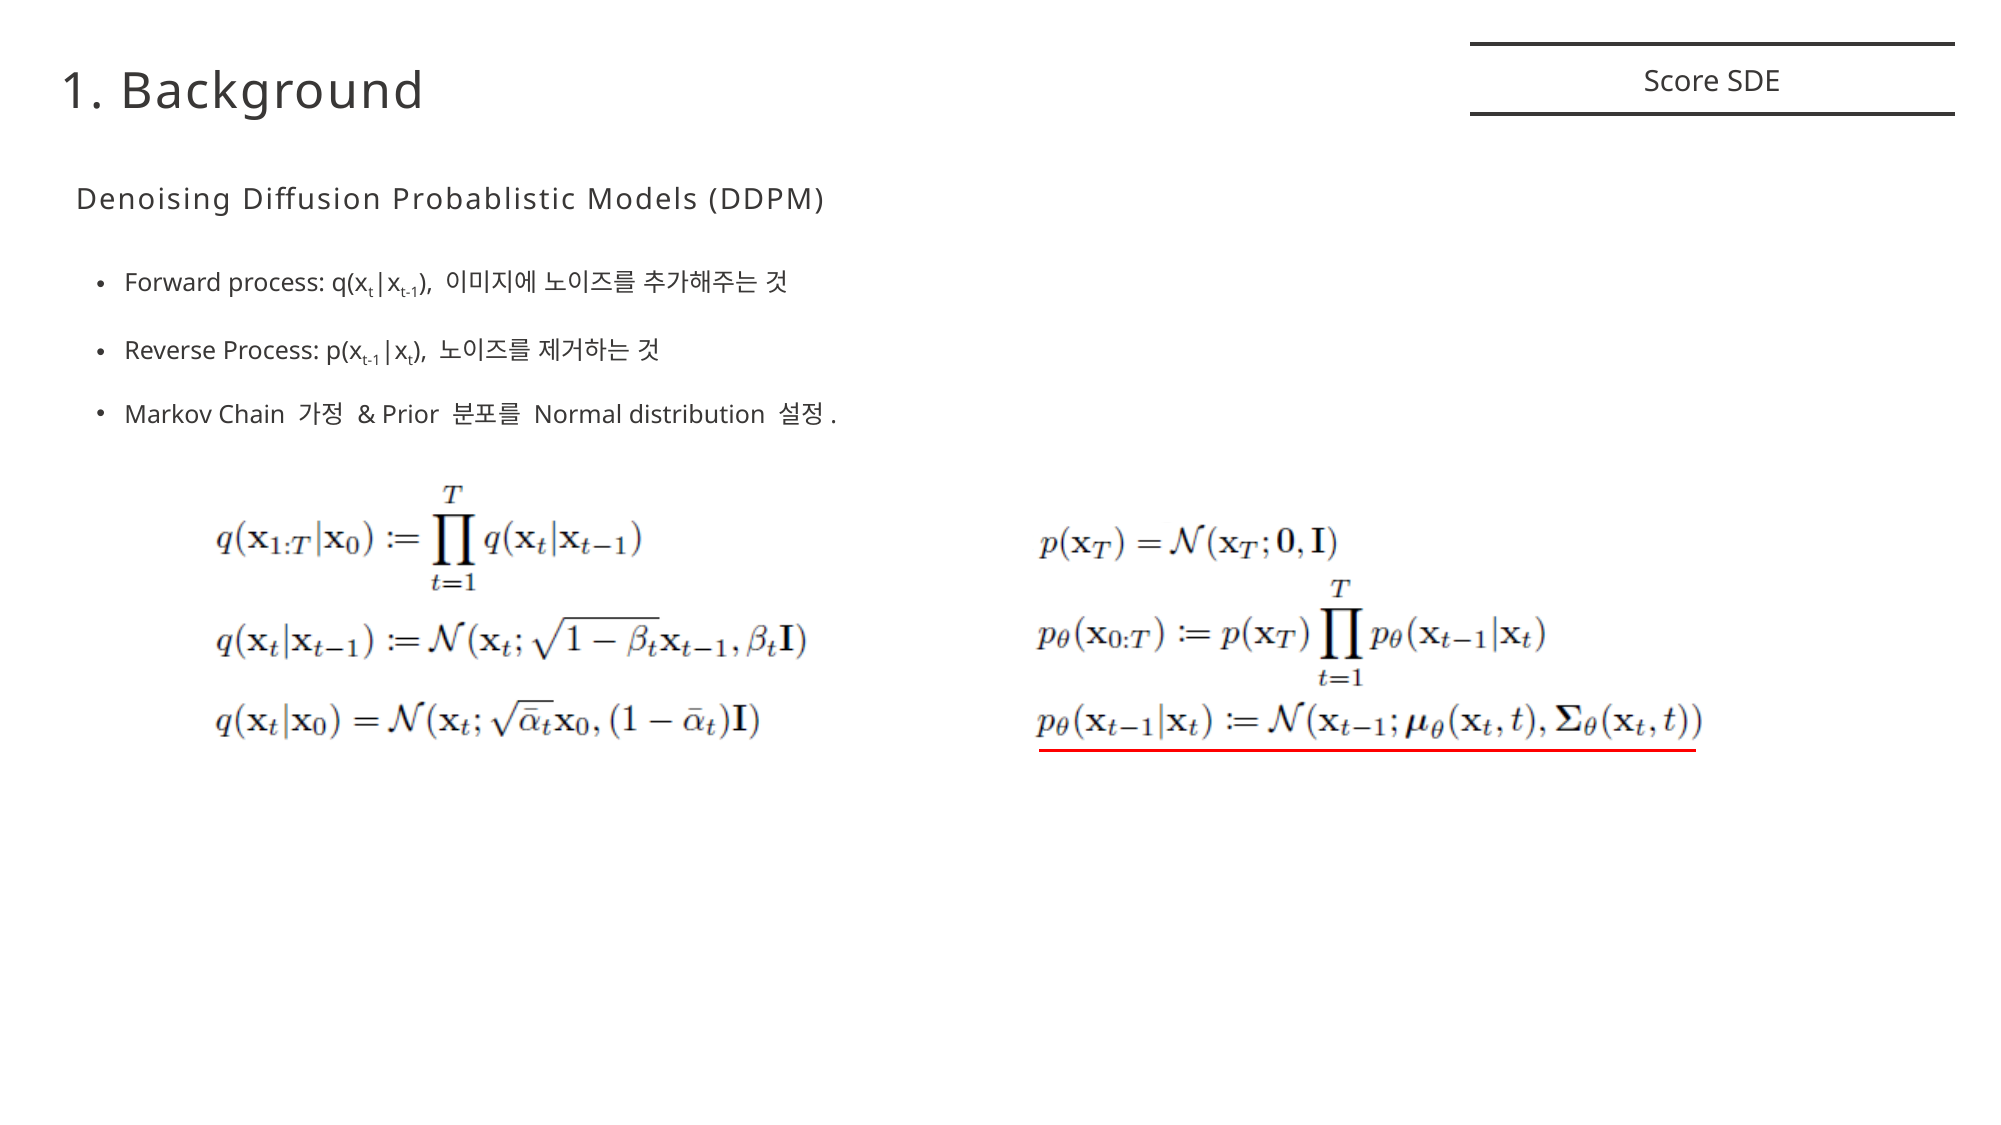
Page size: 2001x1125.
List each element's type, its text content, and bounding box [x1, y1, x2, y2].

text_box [197, 475, 813, 767]
text_box 1. Background [45, 50, 619, 126]
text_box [1022, 522, 1713, 758]
text_box Denoising Diffusion Probablistic Models (DDPM) [61, 172, 1061, 223]
text_box Score SDE [1490, 54, 1934, 105]
text_box Forward process: q(xt|xt-1), 이미지에 노이즈를 추가해주는 것 Reverse Process: p(xt-1|xt), 노이즈를 제거하는 것 Markov Chain 가정 & Prior 분포를 Normal distribution 설정. [81, 224, 1838, 496]
